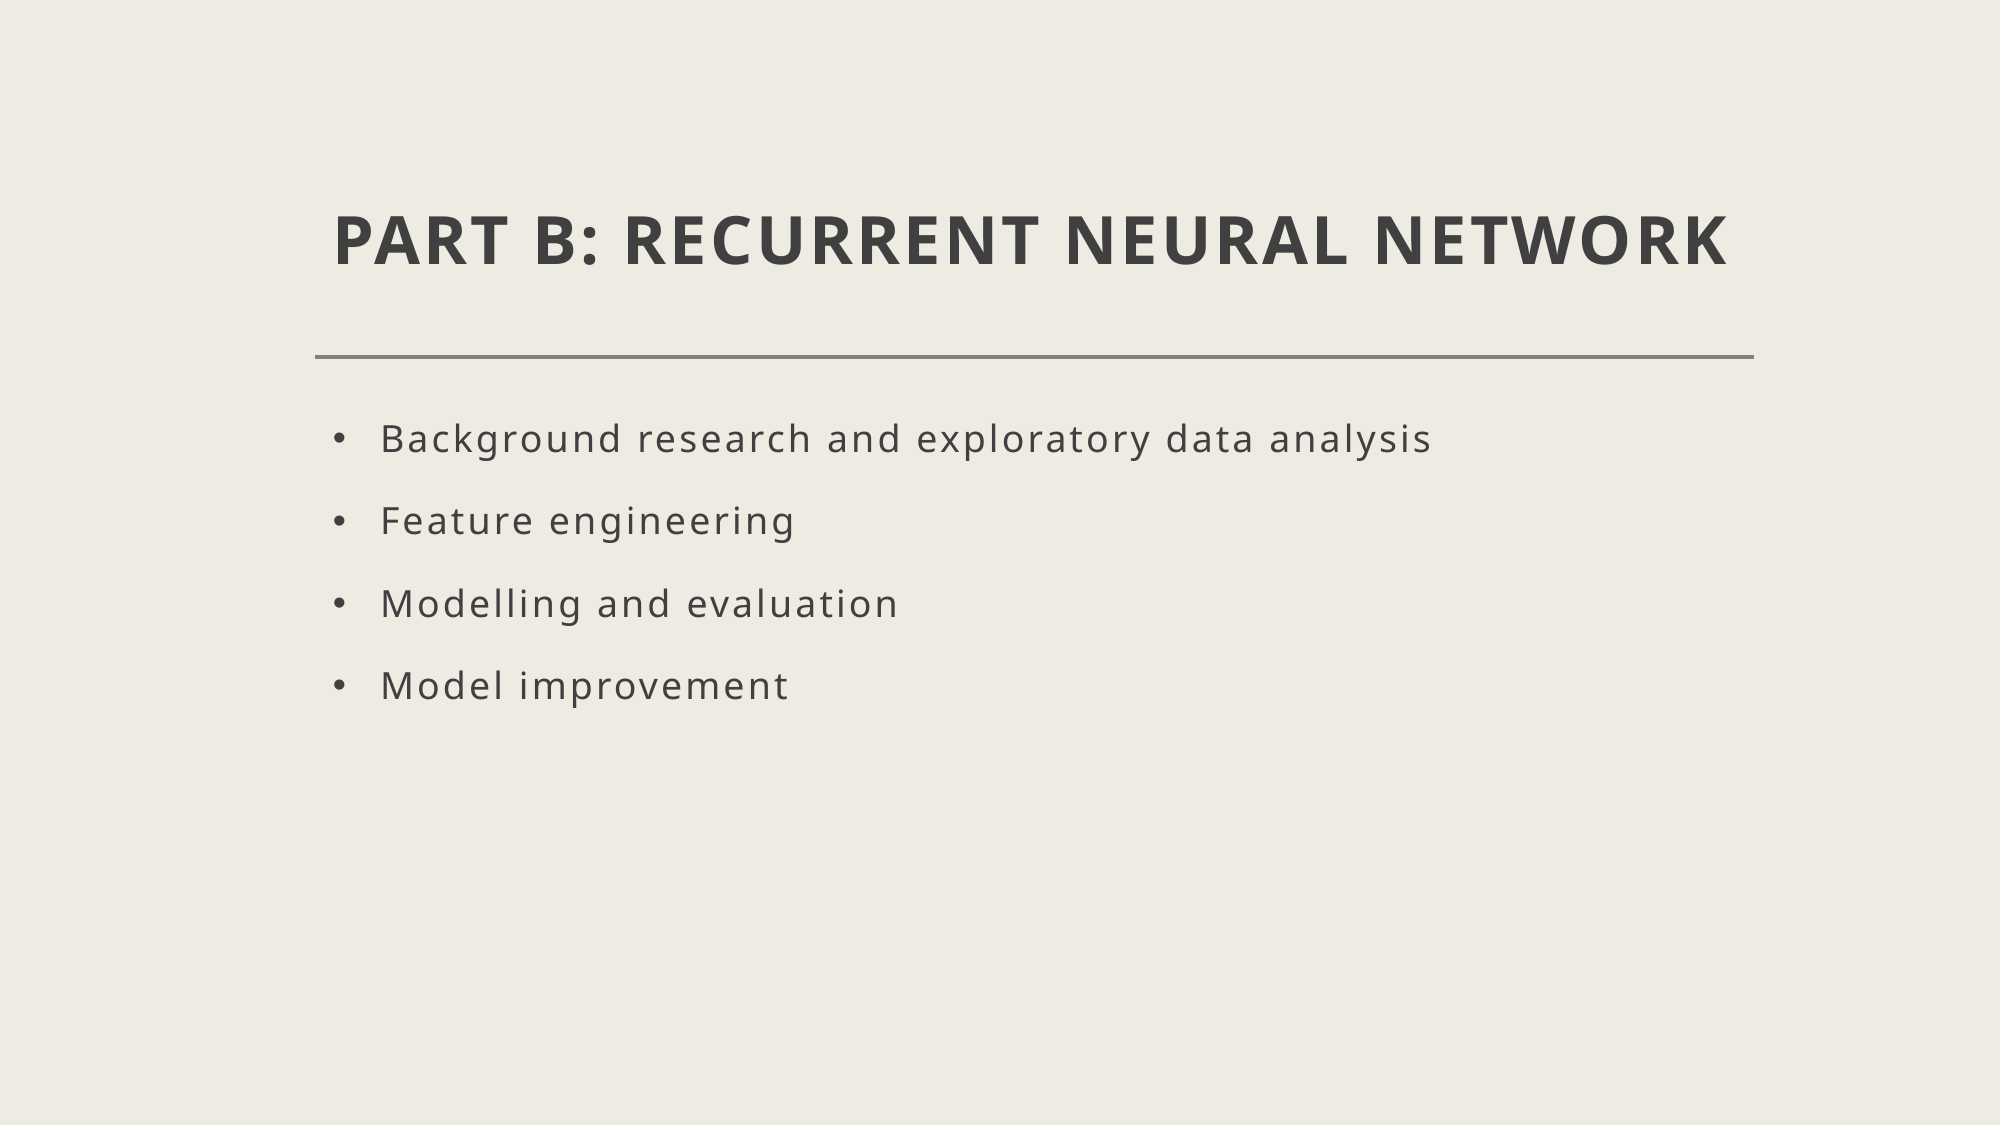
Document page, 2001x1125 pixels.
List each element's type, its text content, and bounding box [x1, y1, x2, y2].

title PART B: RECURRENT NEURAL NETWORK [315, 72, 1754, 294]
list Background research and exploratory data analysis Feature engineering Modelling and evaluation Model improvement [315, 379, 1754, 979]
